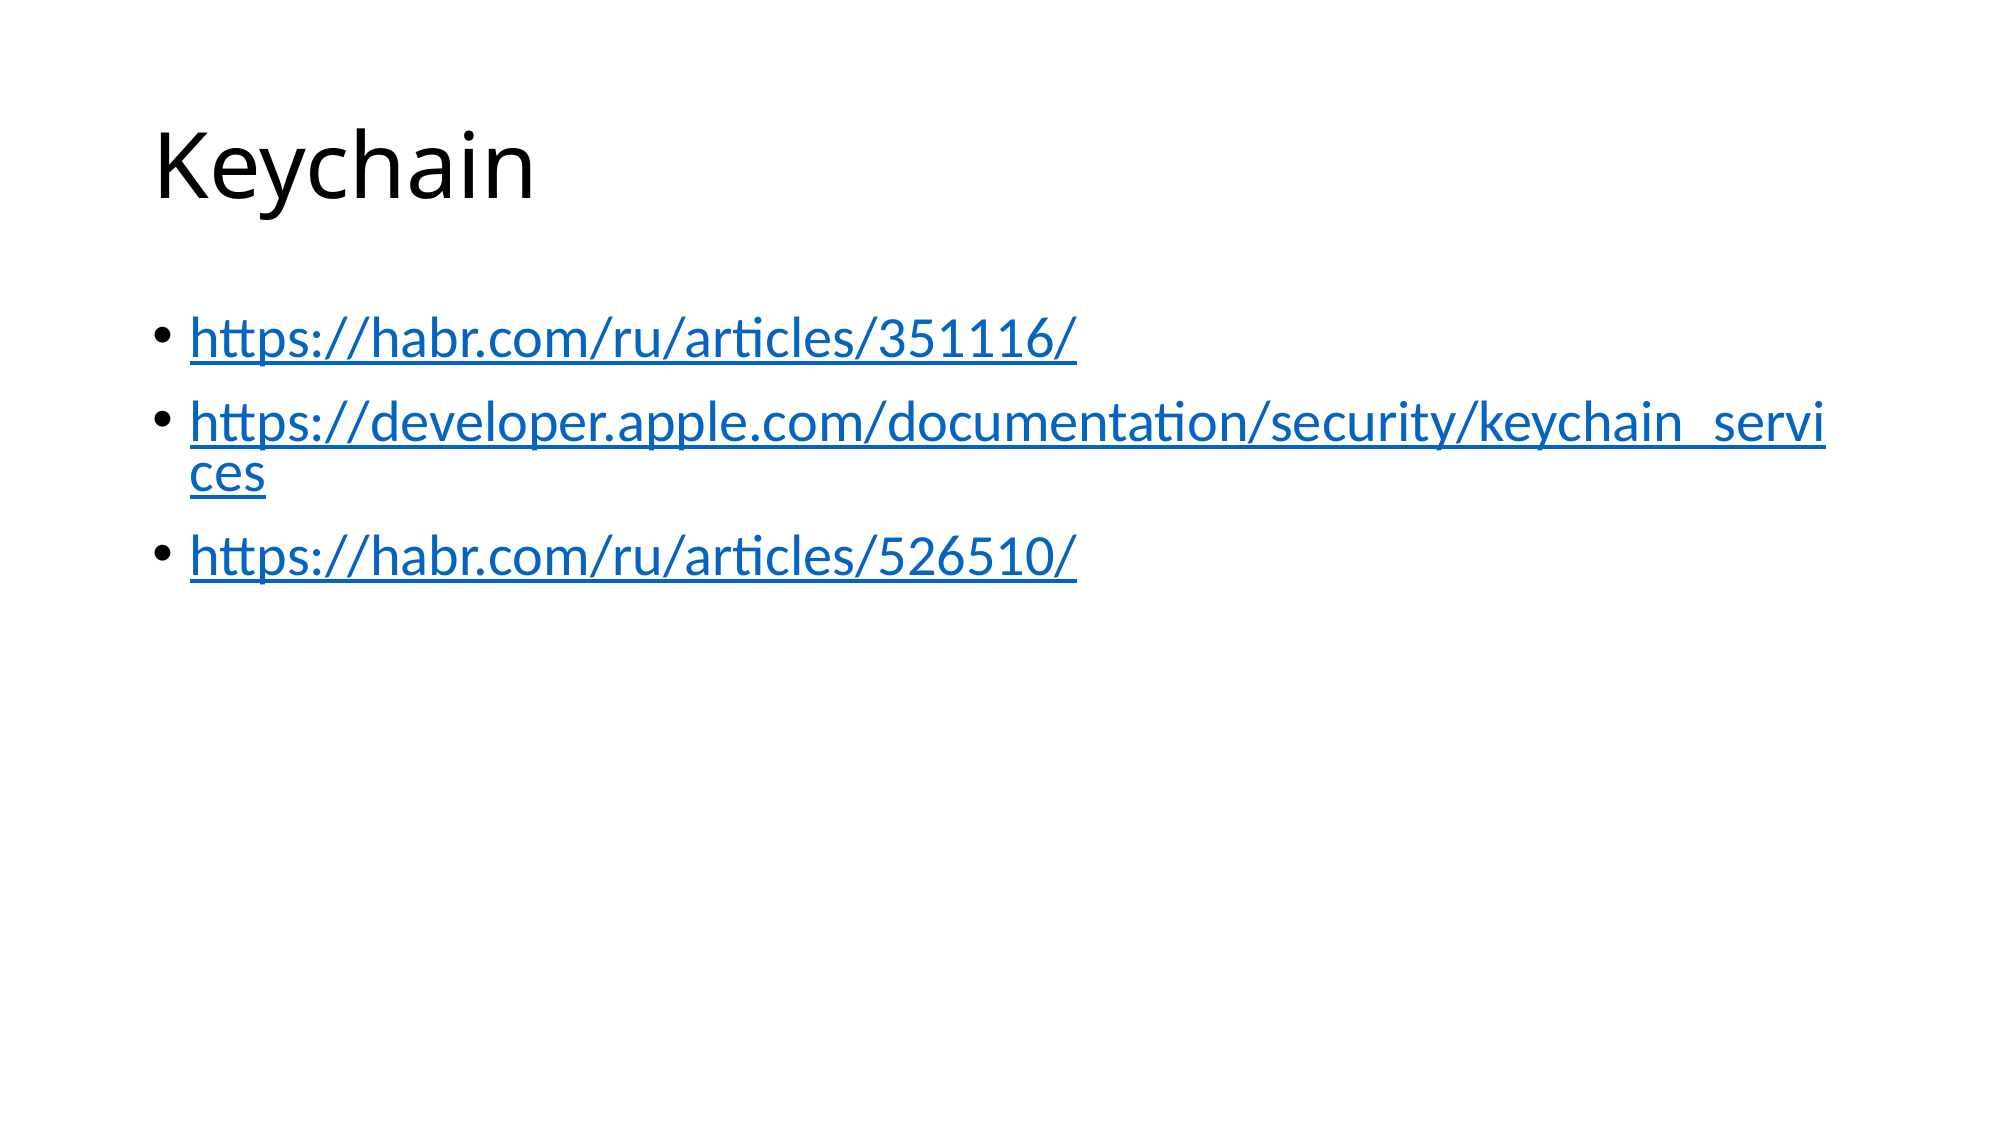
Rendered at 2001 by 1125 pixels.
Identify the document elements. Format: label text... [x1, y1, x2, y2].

title Keychain [137, 59, 1863, 278]
list https://habr.com/ru/articles/351116/ https://developer.apple.com/documentation/security/keychain_services https://habr.com/ru/articles/526510/ [137, 299, 1863, 1014]
